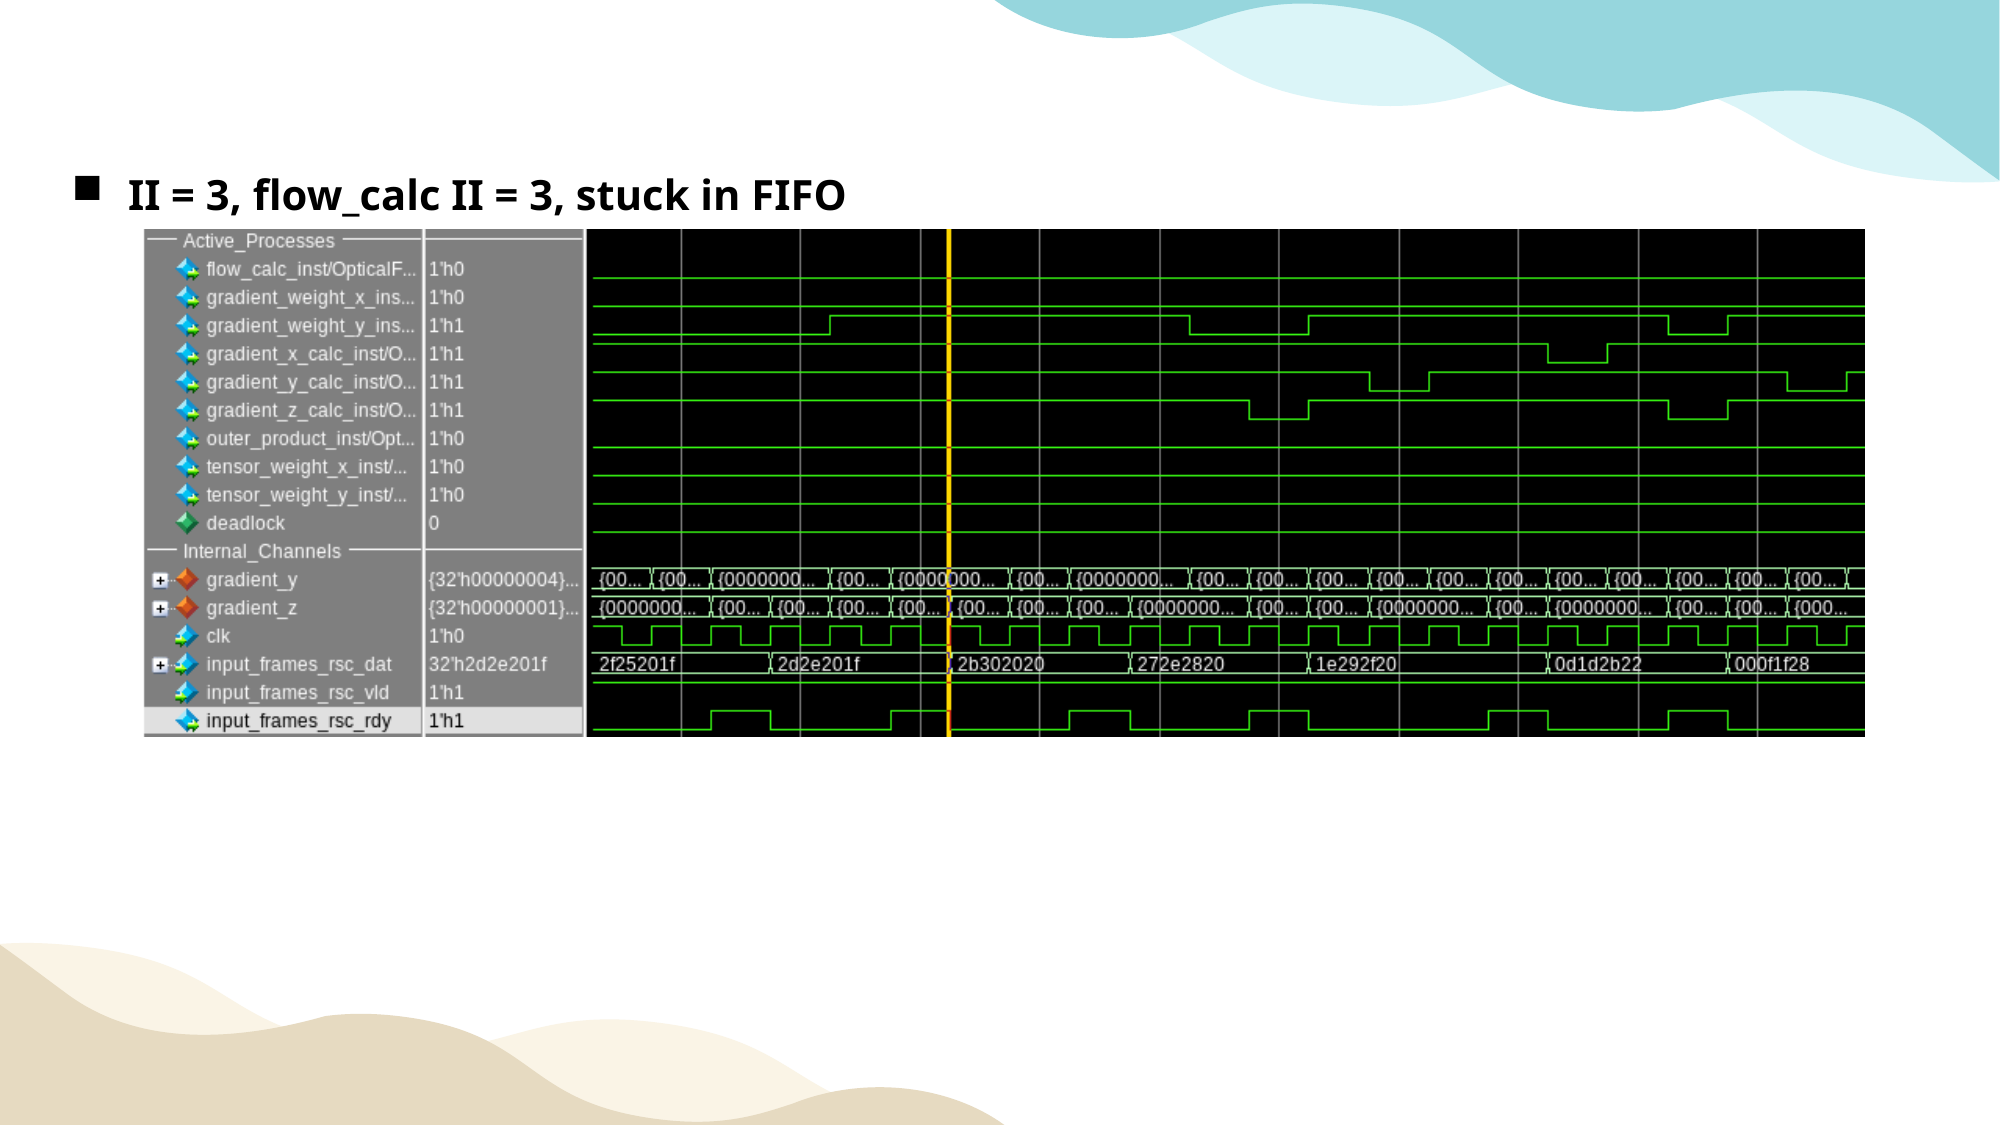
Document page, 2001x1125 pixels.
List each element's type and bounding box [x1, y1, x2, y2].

picture [135, 229, 1865, 737]
text_box [57, 111, 1943, 727]
